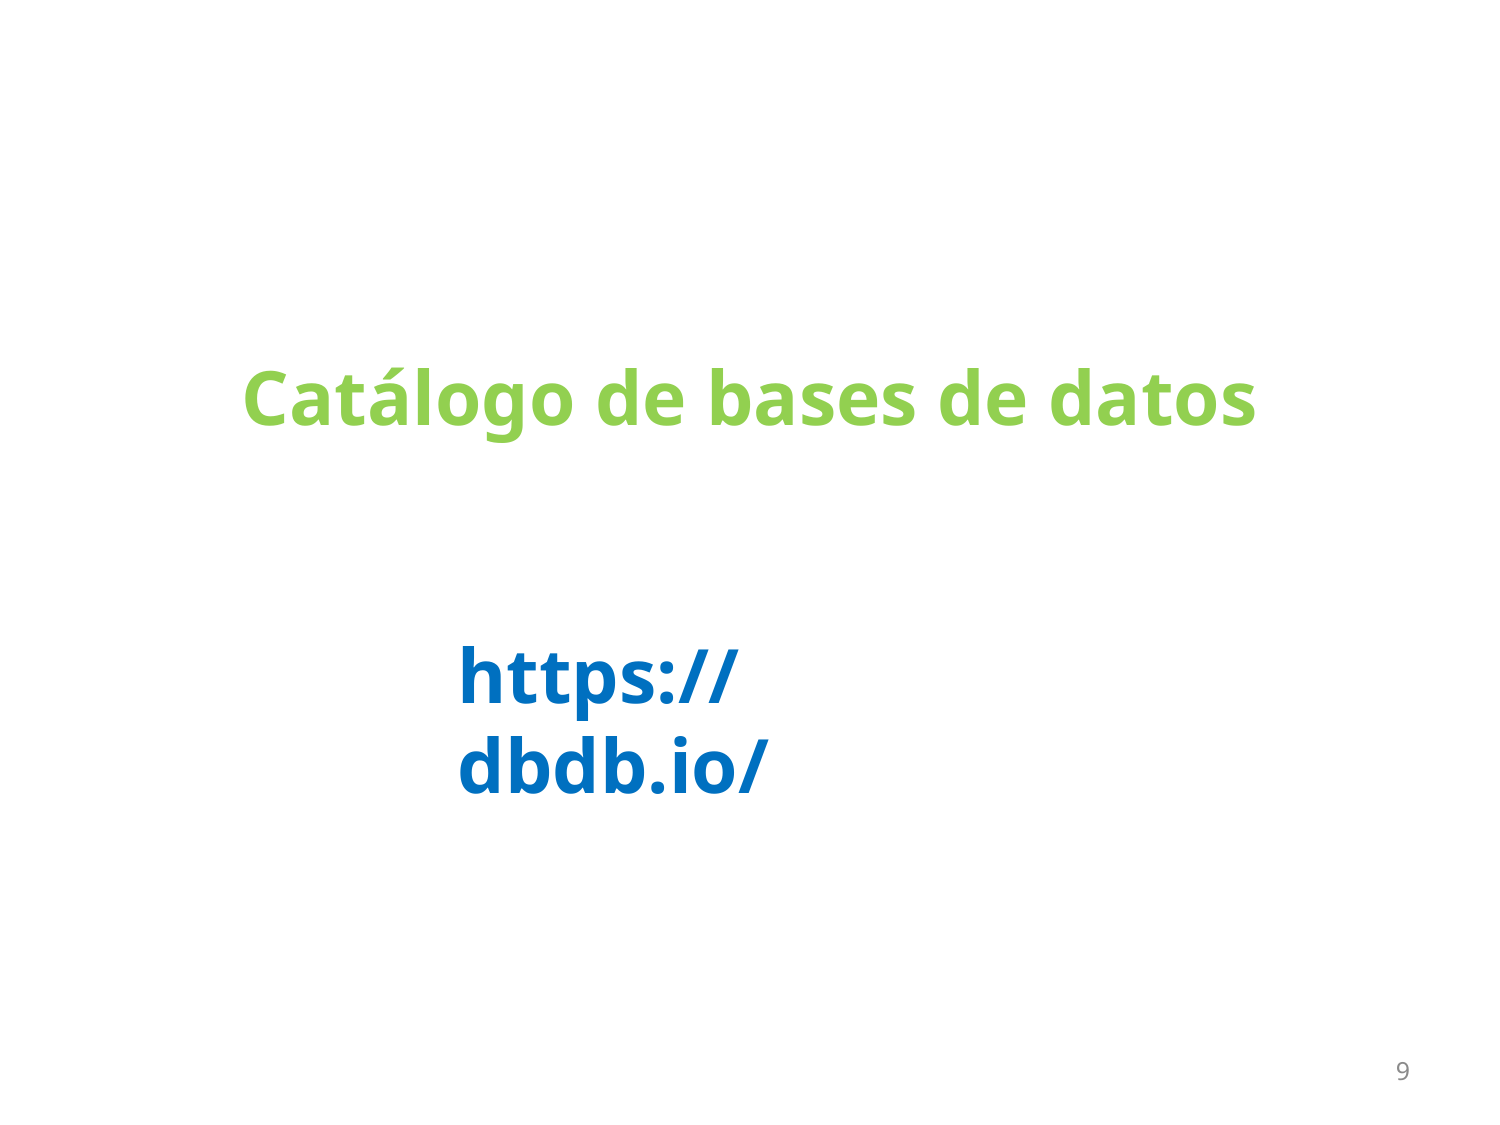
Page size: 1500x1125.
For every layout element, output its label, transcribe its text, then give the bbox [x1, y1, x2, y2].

slide_number 9 [1074, 1042, 1425, 1103]
text_box https://dbdb.io/ [442, 621, 1058, 817]
text_box Catálogo de bases de datos [112, 342, 1388, 480]
